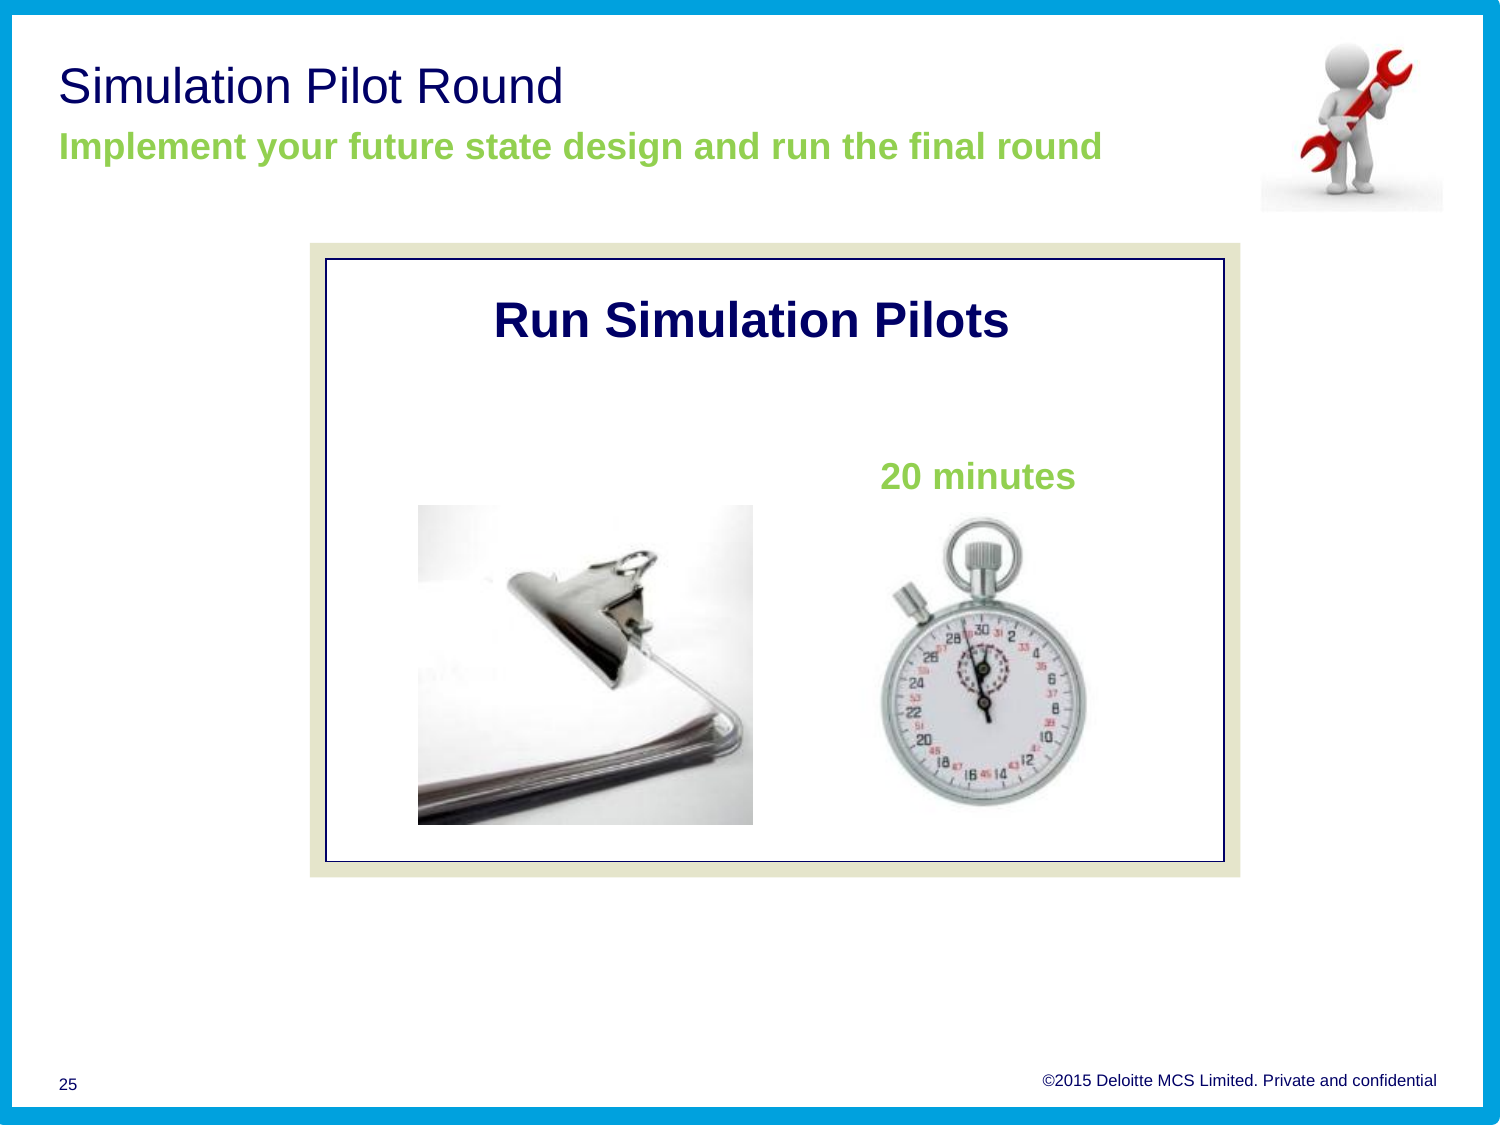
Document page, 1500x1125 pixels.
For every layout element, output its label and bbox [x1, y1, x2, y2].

picture [1259, 28, 1445, 214]
text_box [1, 4, 1494, 1118]
picture [418, 505, 753, 826]
picture [836, 512, 1138, 830]
